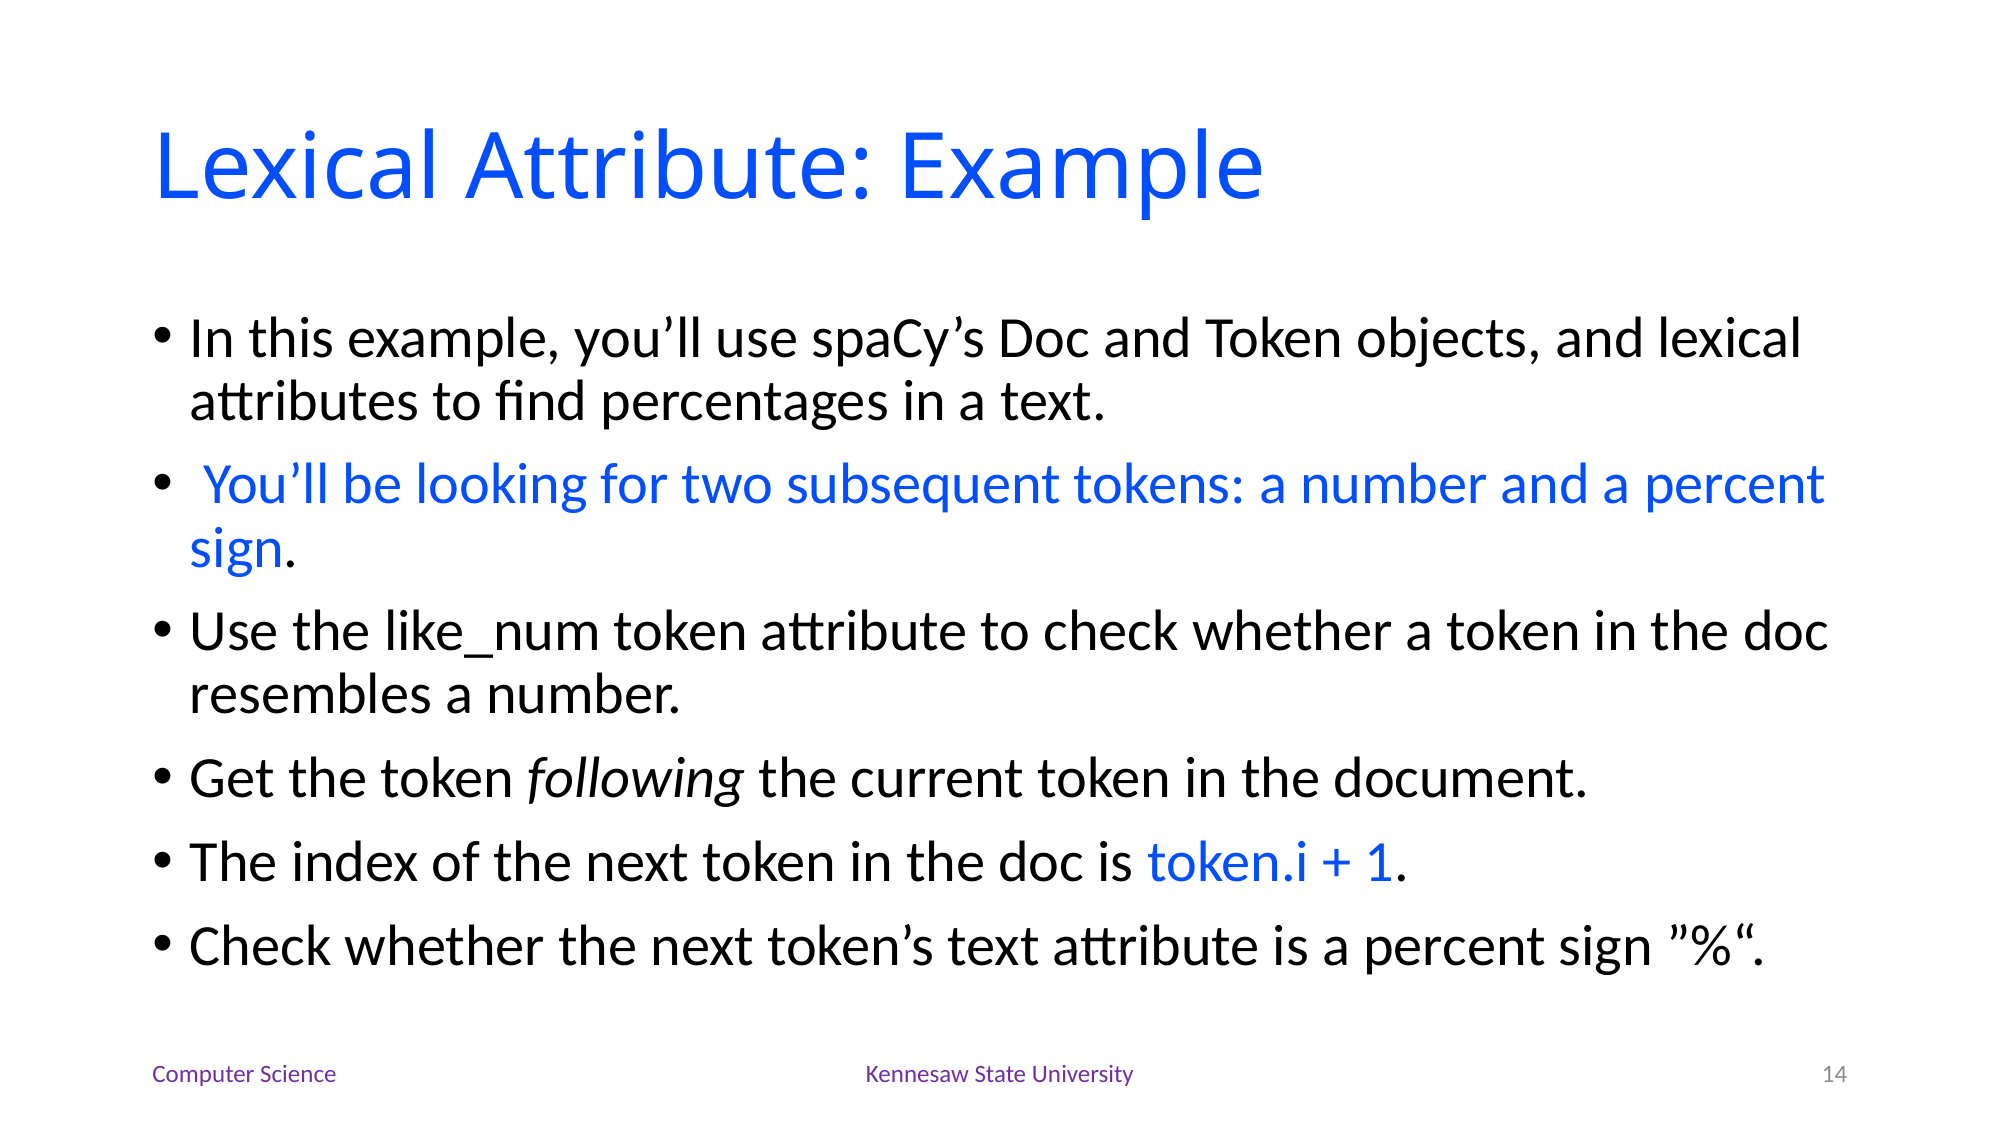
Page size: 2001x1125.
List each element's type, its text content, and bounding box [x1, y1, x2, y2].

list In this example, you’ll use spaCy’s Doc and Token objects, and lexical attributes to find percentages in a text. You’ll be looking for two subsequent tokens: a number and a percent sign. Use the like_num token attribute to check whether a token in the doc resembles a number. Get the token following the current token in the document. The index of the next token in the doc is token.i + 1. Check whether the next token’s text attribute is a percent sign ”%“. [137, 299, 1863, 1014]
slide_number Computer Science [137, 1042, 588, 1103]
slide_number 14 [1412, 1042, 1863, 1103]
title Lexical Attribute: Example [137, 59, 1863, 278]
footer Kennesaw State University [662, 1042, 1338, 1103]
